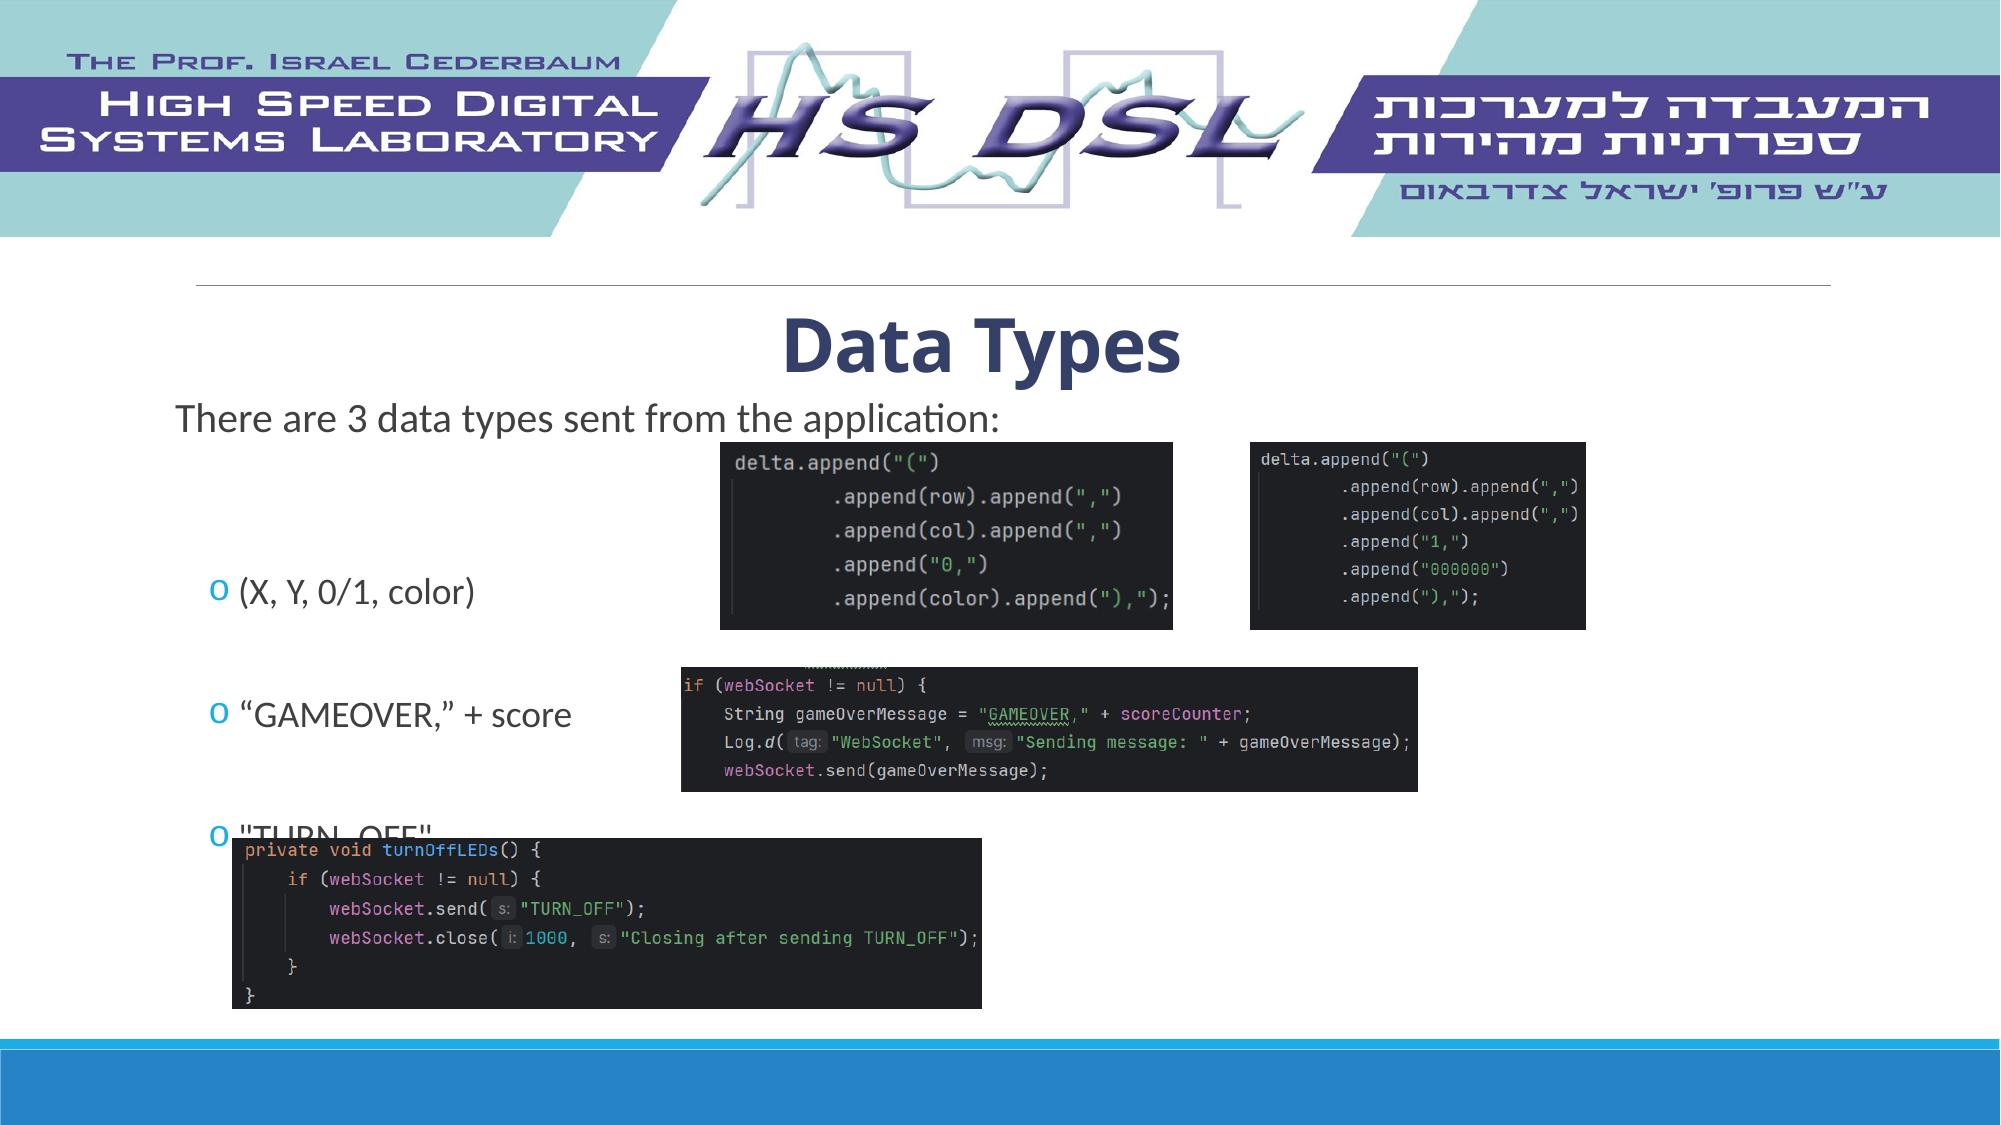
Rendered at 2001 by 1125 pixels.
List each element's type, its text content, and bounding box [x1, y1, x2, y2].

picture [719, 441, 1173, 631]
picture [0, 0, 2000, 238]
picture [680, 667, 1419, 792]
picture [1249, 441, 1586, 631]
text_box Data Types [175, 247, 1788, 388]
picture [232, 837, 982, 1009]
list There are 3 data types sent from the application: (X, Y, 0/1, color) “GAMEOVER,” + score "TURN_OFF" [175, 388, 1826, 1009]
